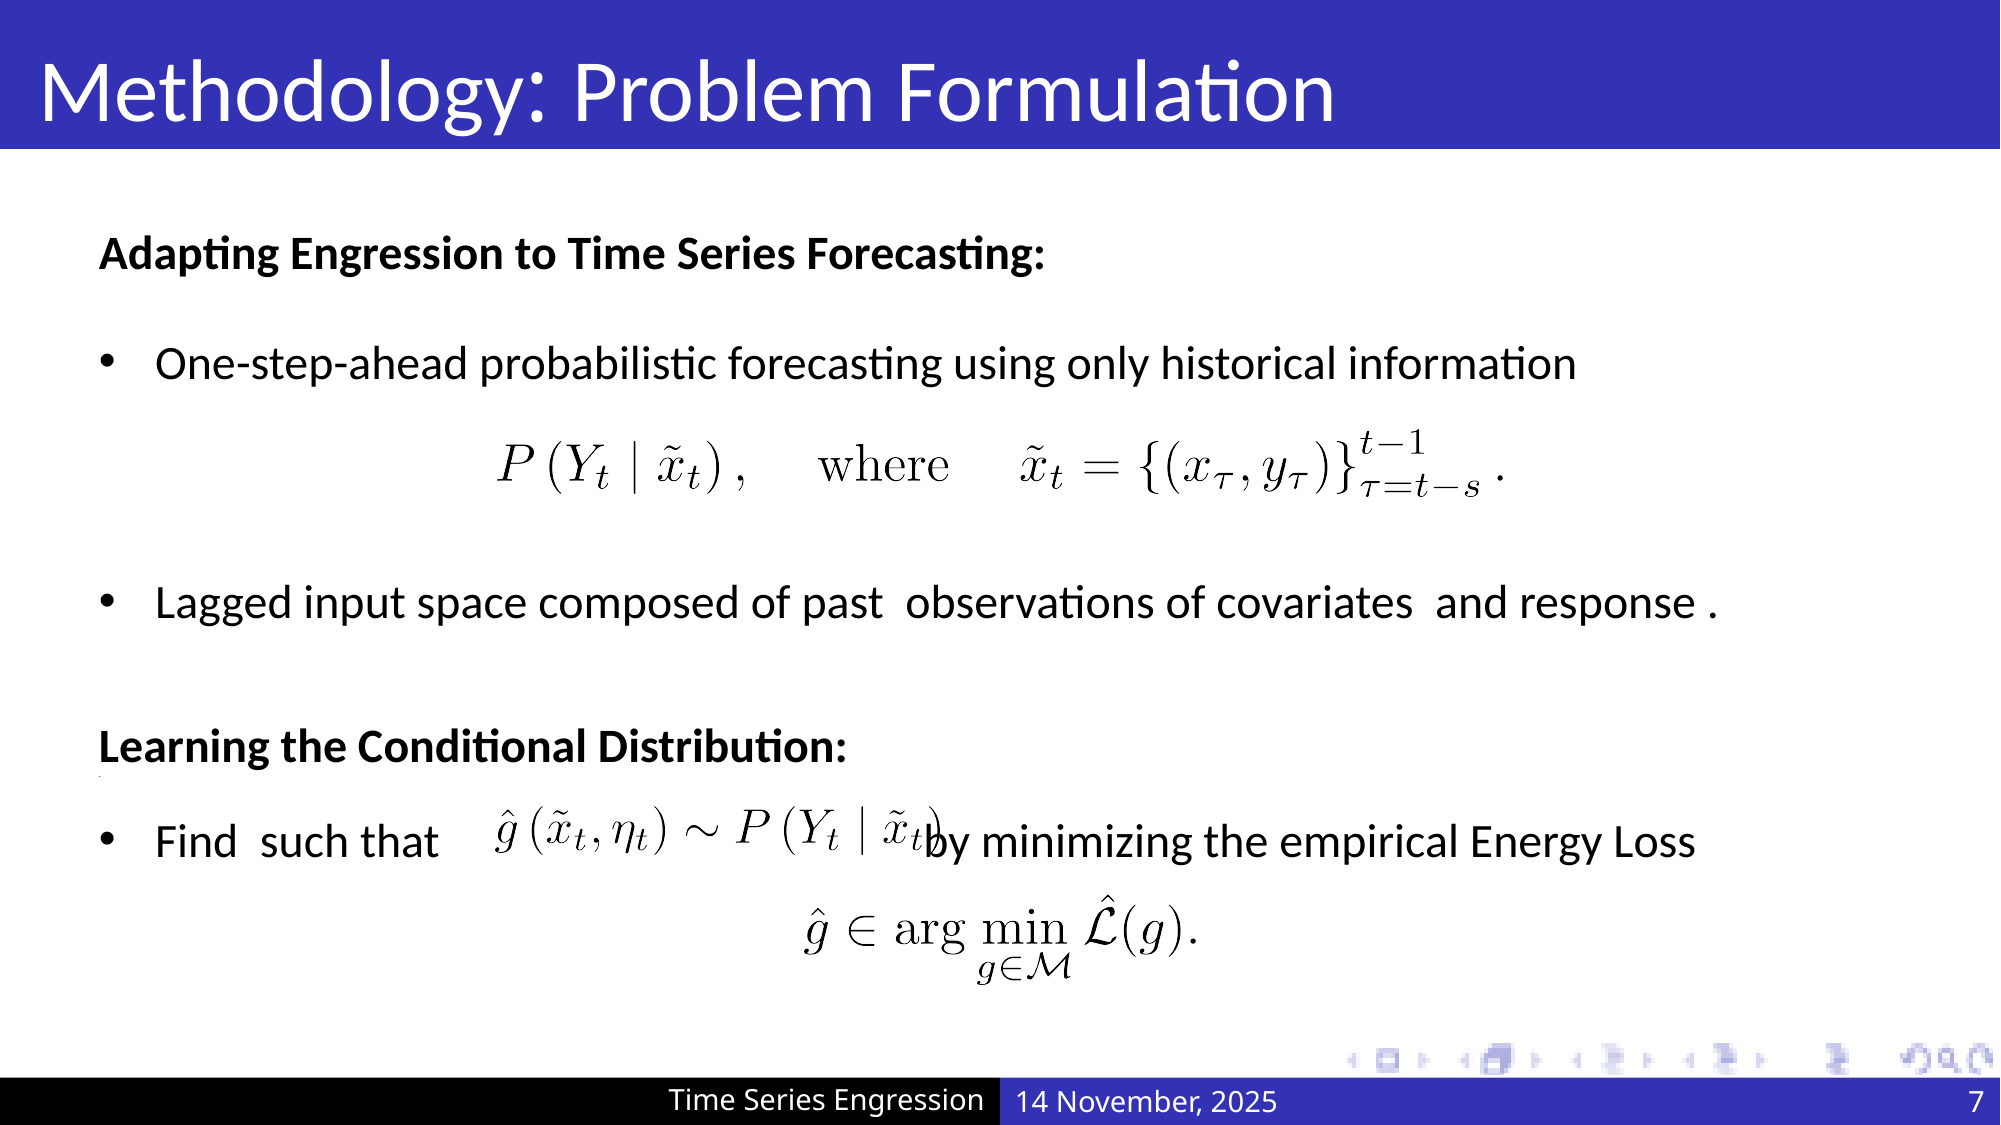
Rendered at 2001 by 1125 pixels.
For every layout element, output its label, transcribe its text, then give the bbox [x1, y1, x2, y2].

title Methodology: Problem Formulation [0, 0, 2000, 149]
picture [497, 429, 1503, 497]
text_box [84, 185, 1916, 279]
picture [804, 894, 1196, 985]
slide_number 7 [1449, 1077, 2000, 1125]
footer Time Series Engression [0, 1077, 1000, 1125]
picture [495, 806, 940, 855]
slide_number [1000, 1077, 1449, 1125]
